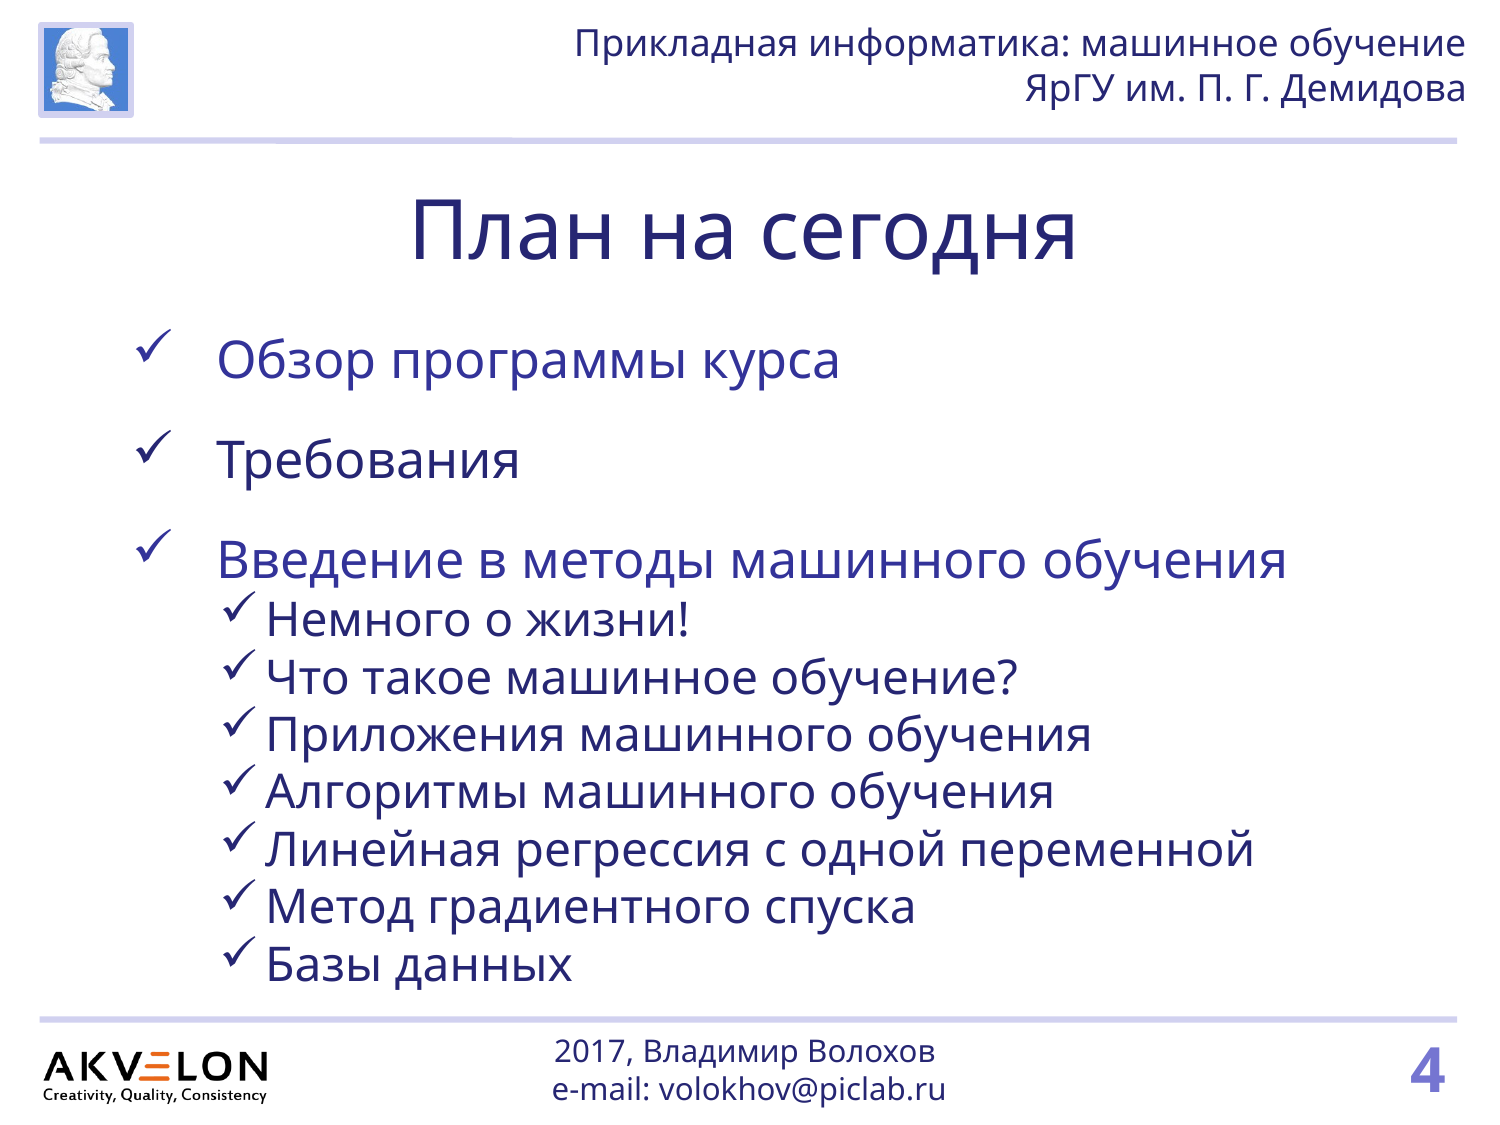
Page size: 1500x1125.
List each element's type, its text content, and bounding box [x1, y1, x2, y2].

picture [39, 23, 131, 117]
text_box 4 [1396, 1022, 1462, 1113]
footer 2017, Владимир Волохов e-mail: volokhov@piclab.ru [526, 1031, 973, 1107]
picture [40, 1047, 268, 1107]
text_box Прикладная информатика: машинное обучение ЯрГУ им. П. Г. Демидова [559, 11, 1482, 116]
text_box План на сегодня Обзор программы курса Требования Введение в методы машинного обучения Немного о жизни! Что такое машинное обучение? Приложения машинного обучения Алгоритмы машинного обучения Линейная регрессия с одной переменной Метод градиентного спуска Базы данных [117, 169, 1372, 999]
